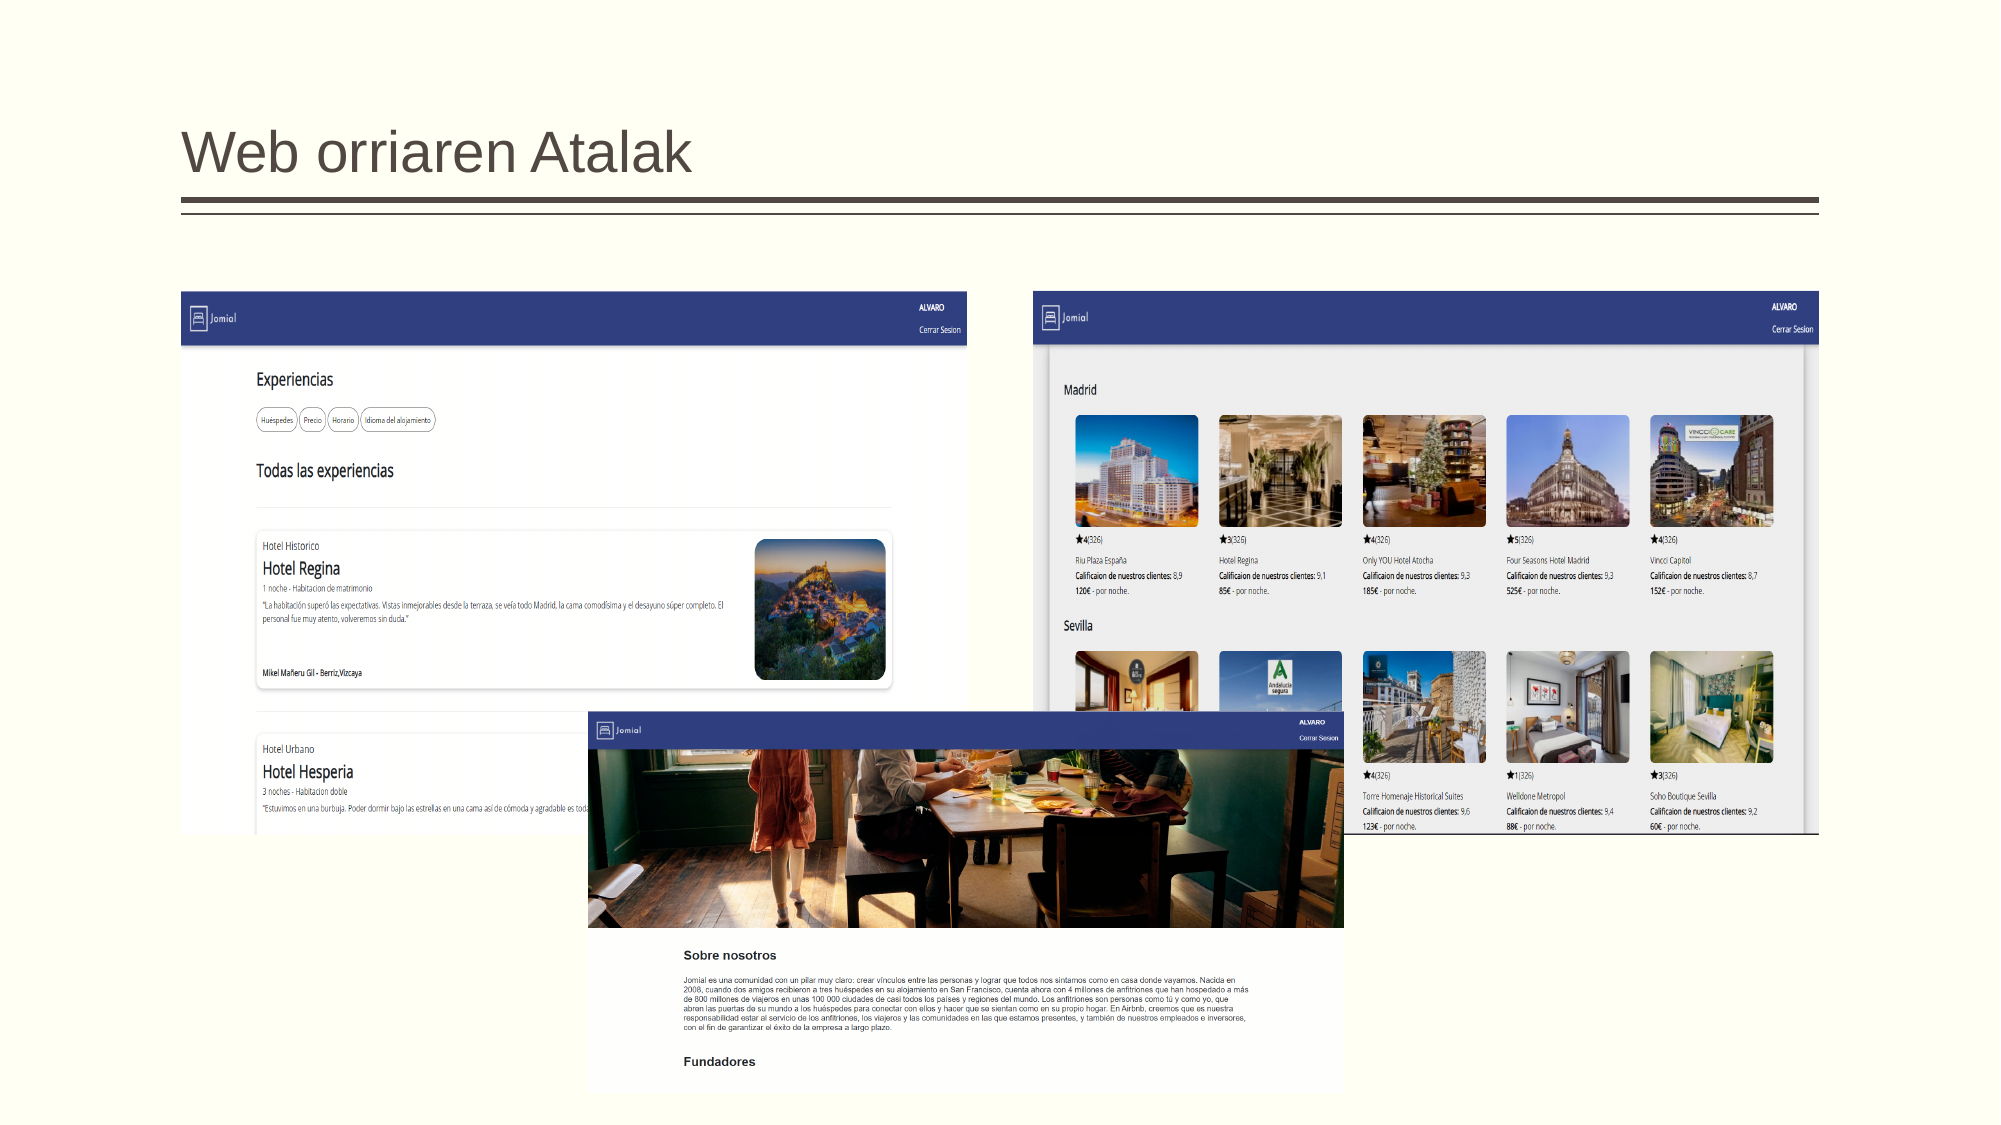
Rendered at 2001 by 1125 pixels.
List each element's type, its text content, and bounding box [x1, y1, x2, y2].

picture [180, 289, 1819, 1094]
title Web orriaren Atalak [181, 12, 1819, 193]
